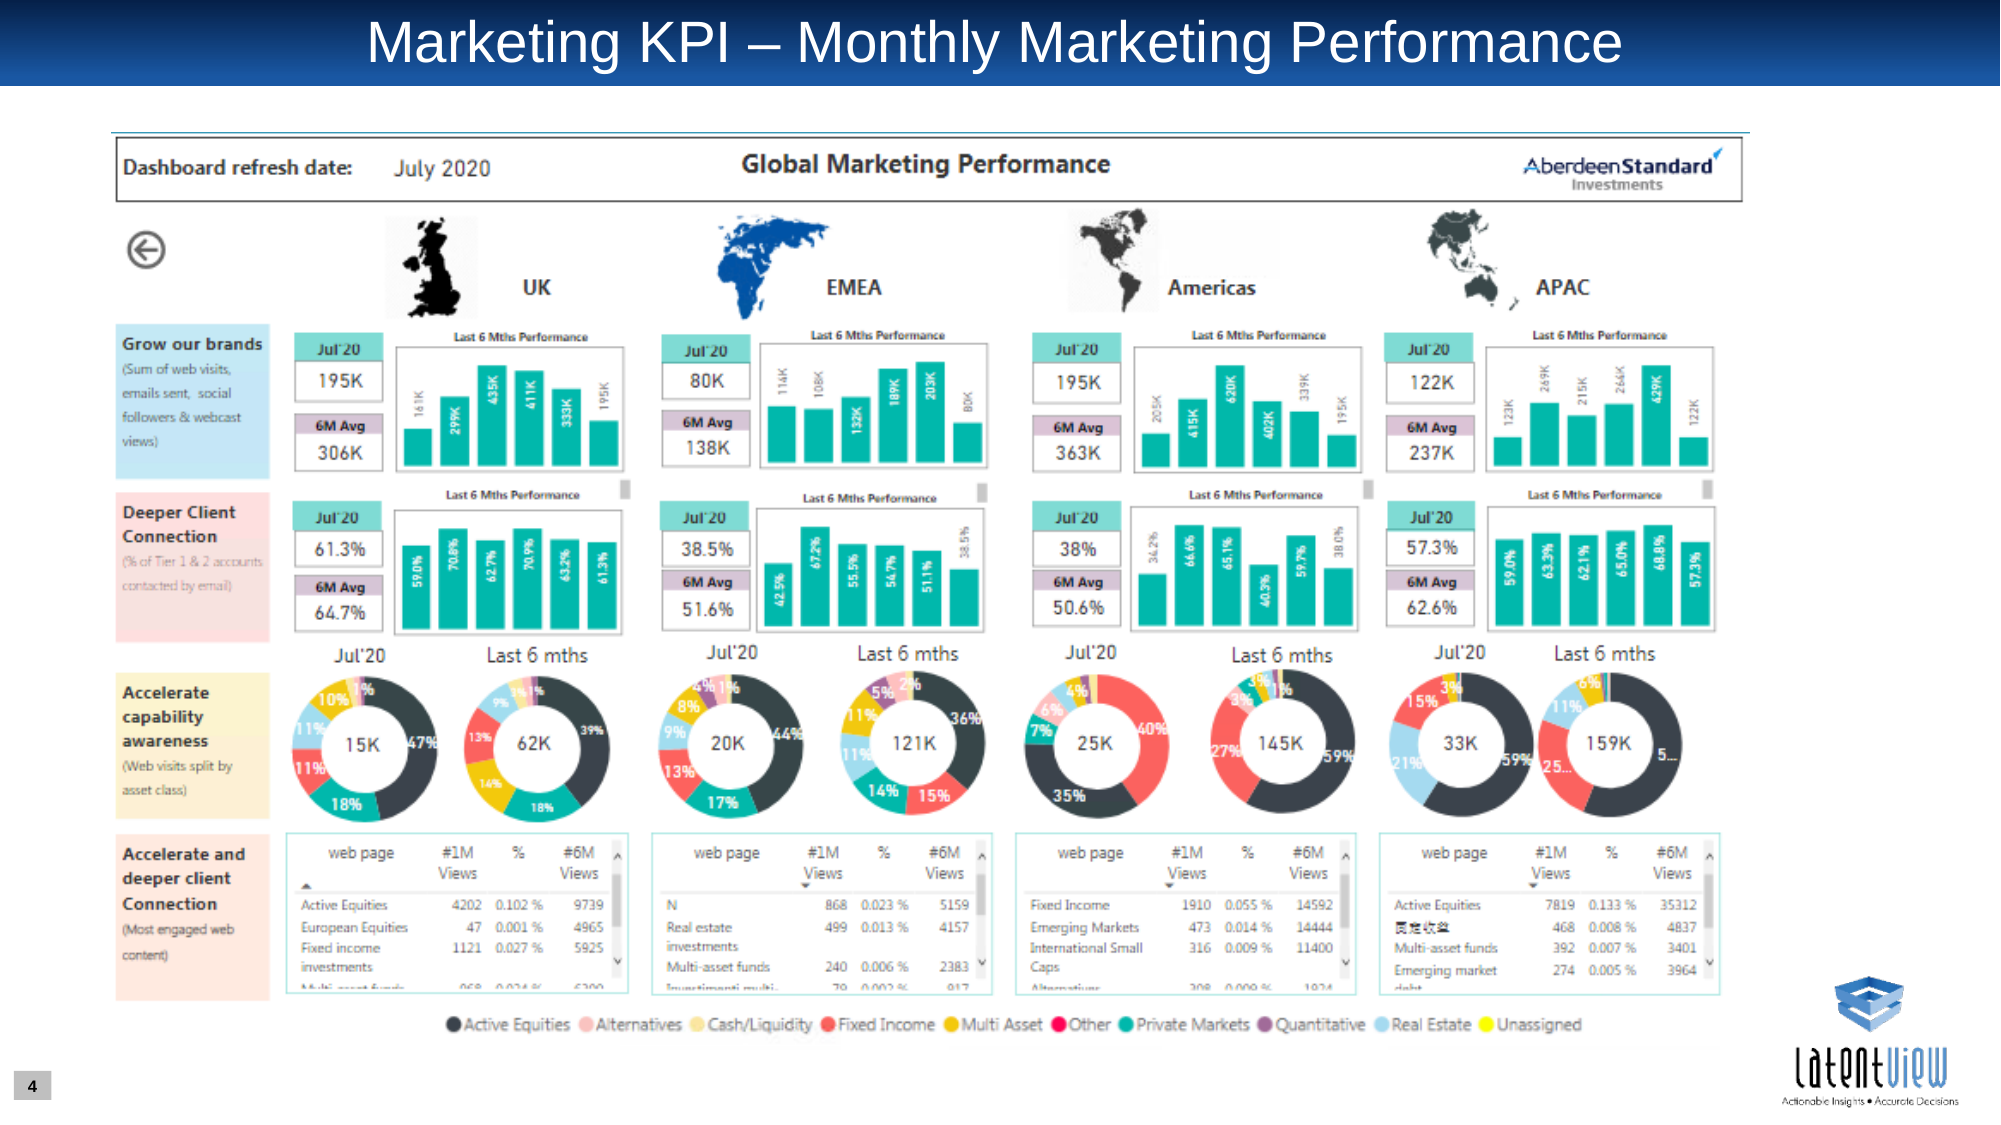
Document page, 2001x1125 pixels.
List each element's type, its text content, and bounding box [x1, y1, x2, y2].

title Marketing KPI – Monthly Marketing Performance [98, 9, 1894, 77]
picture [1754, 959, 1988, 1125]
picture [111, 132, 1750, 1051]
